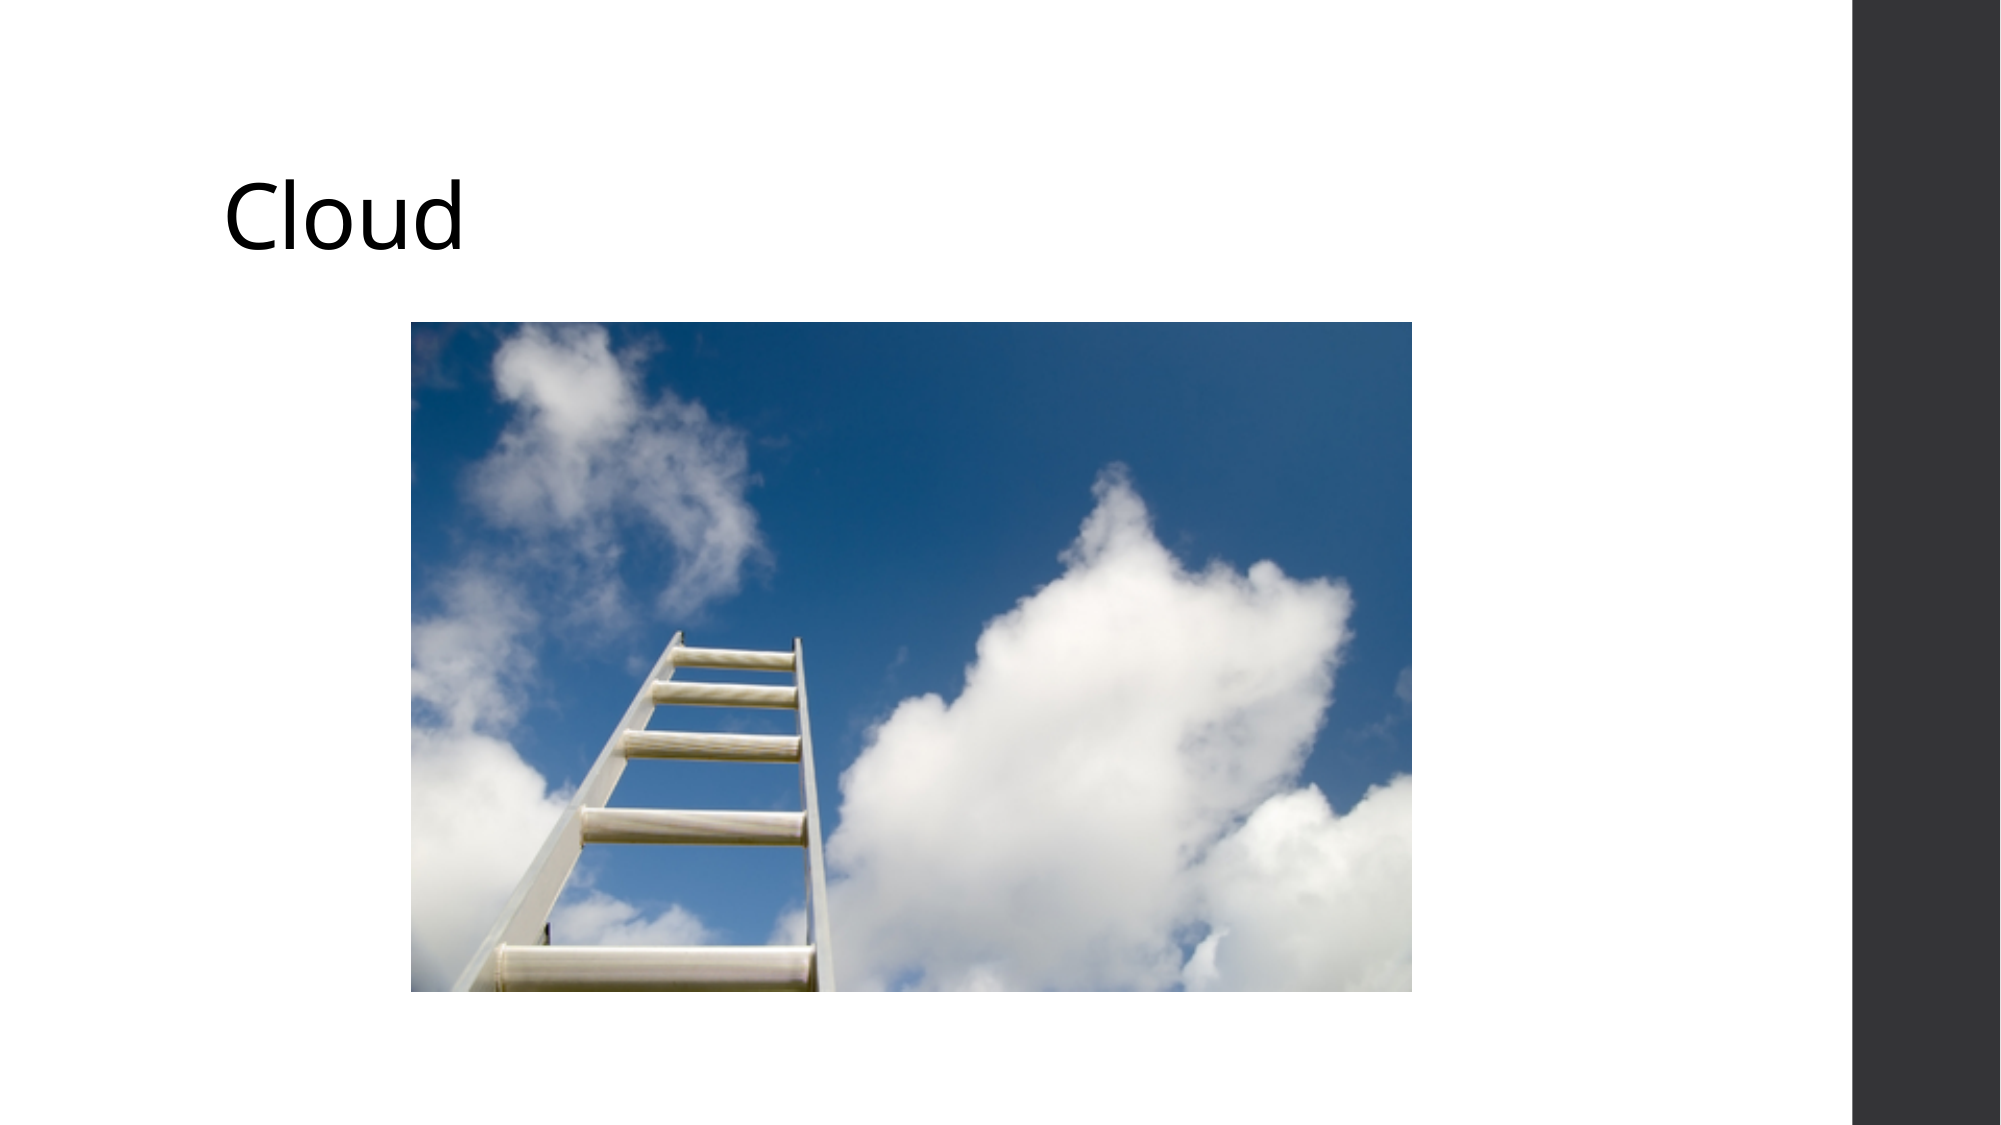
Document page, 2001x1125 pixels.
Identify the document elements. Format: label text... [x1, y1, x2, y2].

title Cloud [206, 60, 1797, 278]
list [411, 322, 1413, 992]
